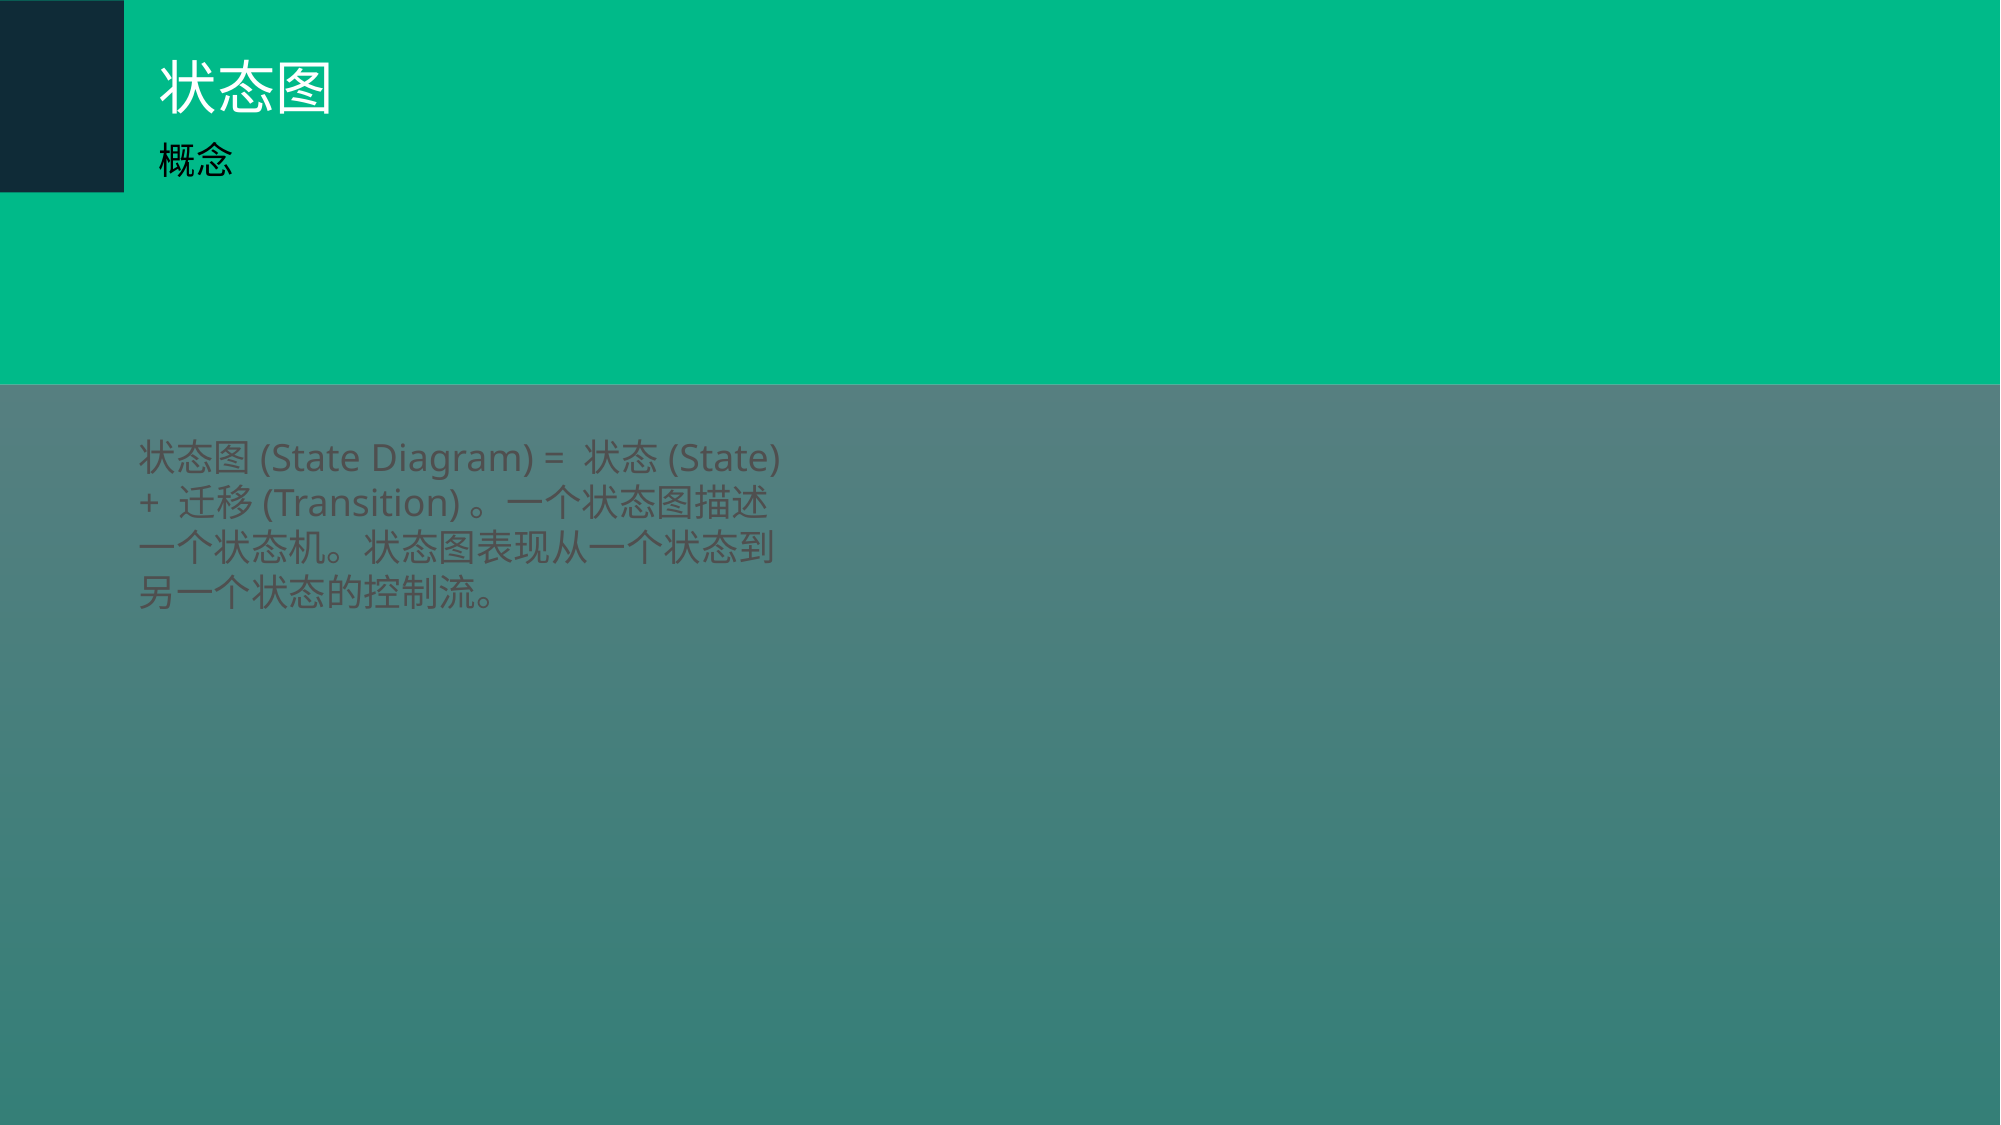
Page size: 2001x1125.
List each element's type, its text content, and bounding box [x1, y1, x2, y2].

text_box [0, 0, 125, 193]
text_box 状态图 [144, 43, 680, 129]
text_box [0, 385, 2000, 1125]
text_box 概念 [144, 129, 403, 190]
text_box 状态图(State Diagram) = 状态(State) + 迁移(Transition)。一个状态图描述一个状态机。状态图表现从一个状态到另一个状态的控制流。 [123, 426, 820, 712]
text_box [0, 0, 2000, 385]
